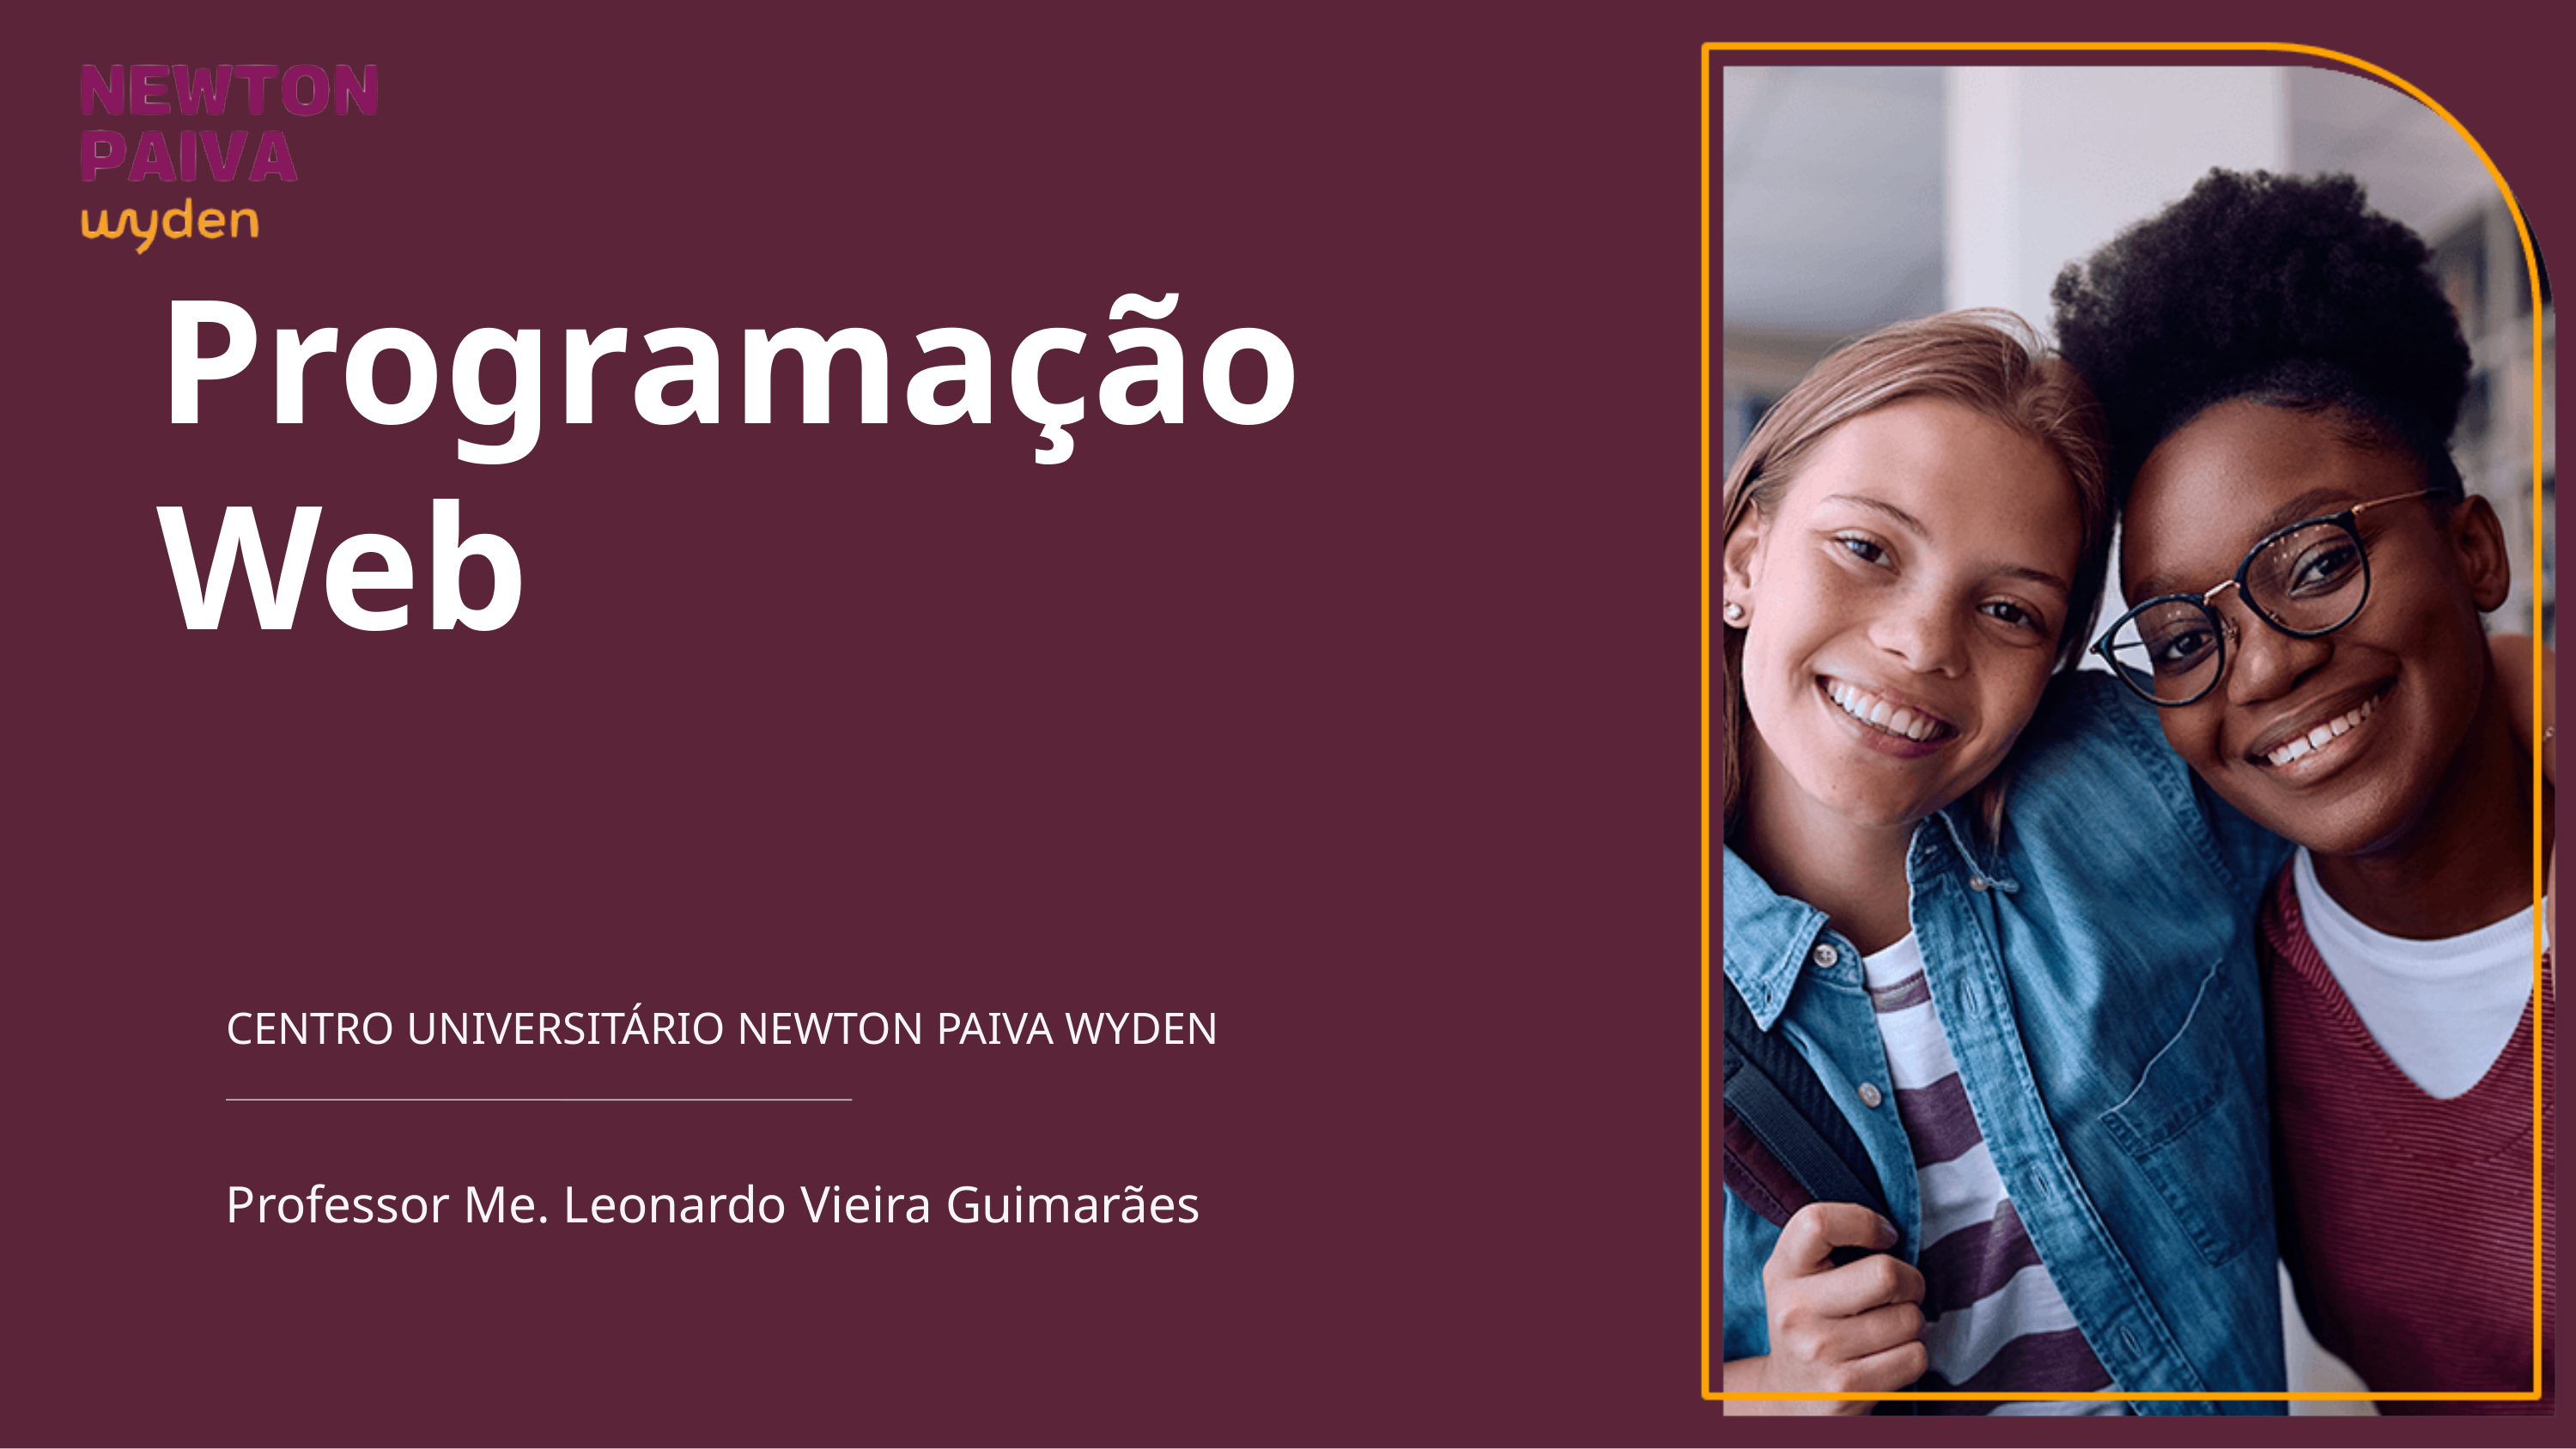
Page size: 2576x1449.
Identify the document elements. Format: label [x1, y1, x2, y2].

picture [42, 9, 410, 286]
picture [1678, 27, 2576, 1433]
